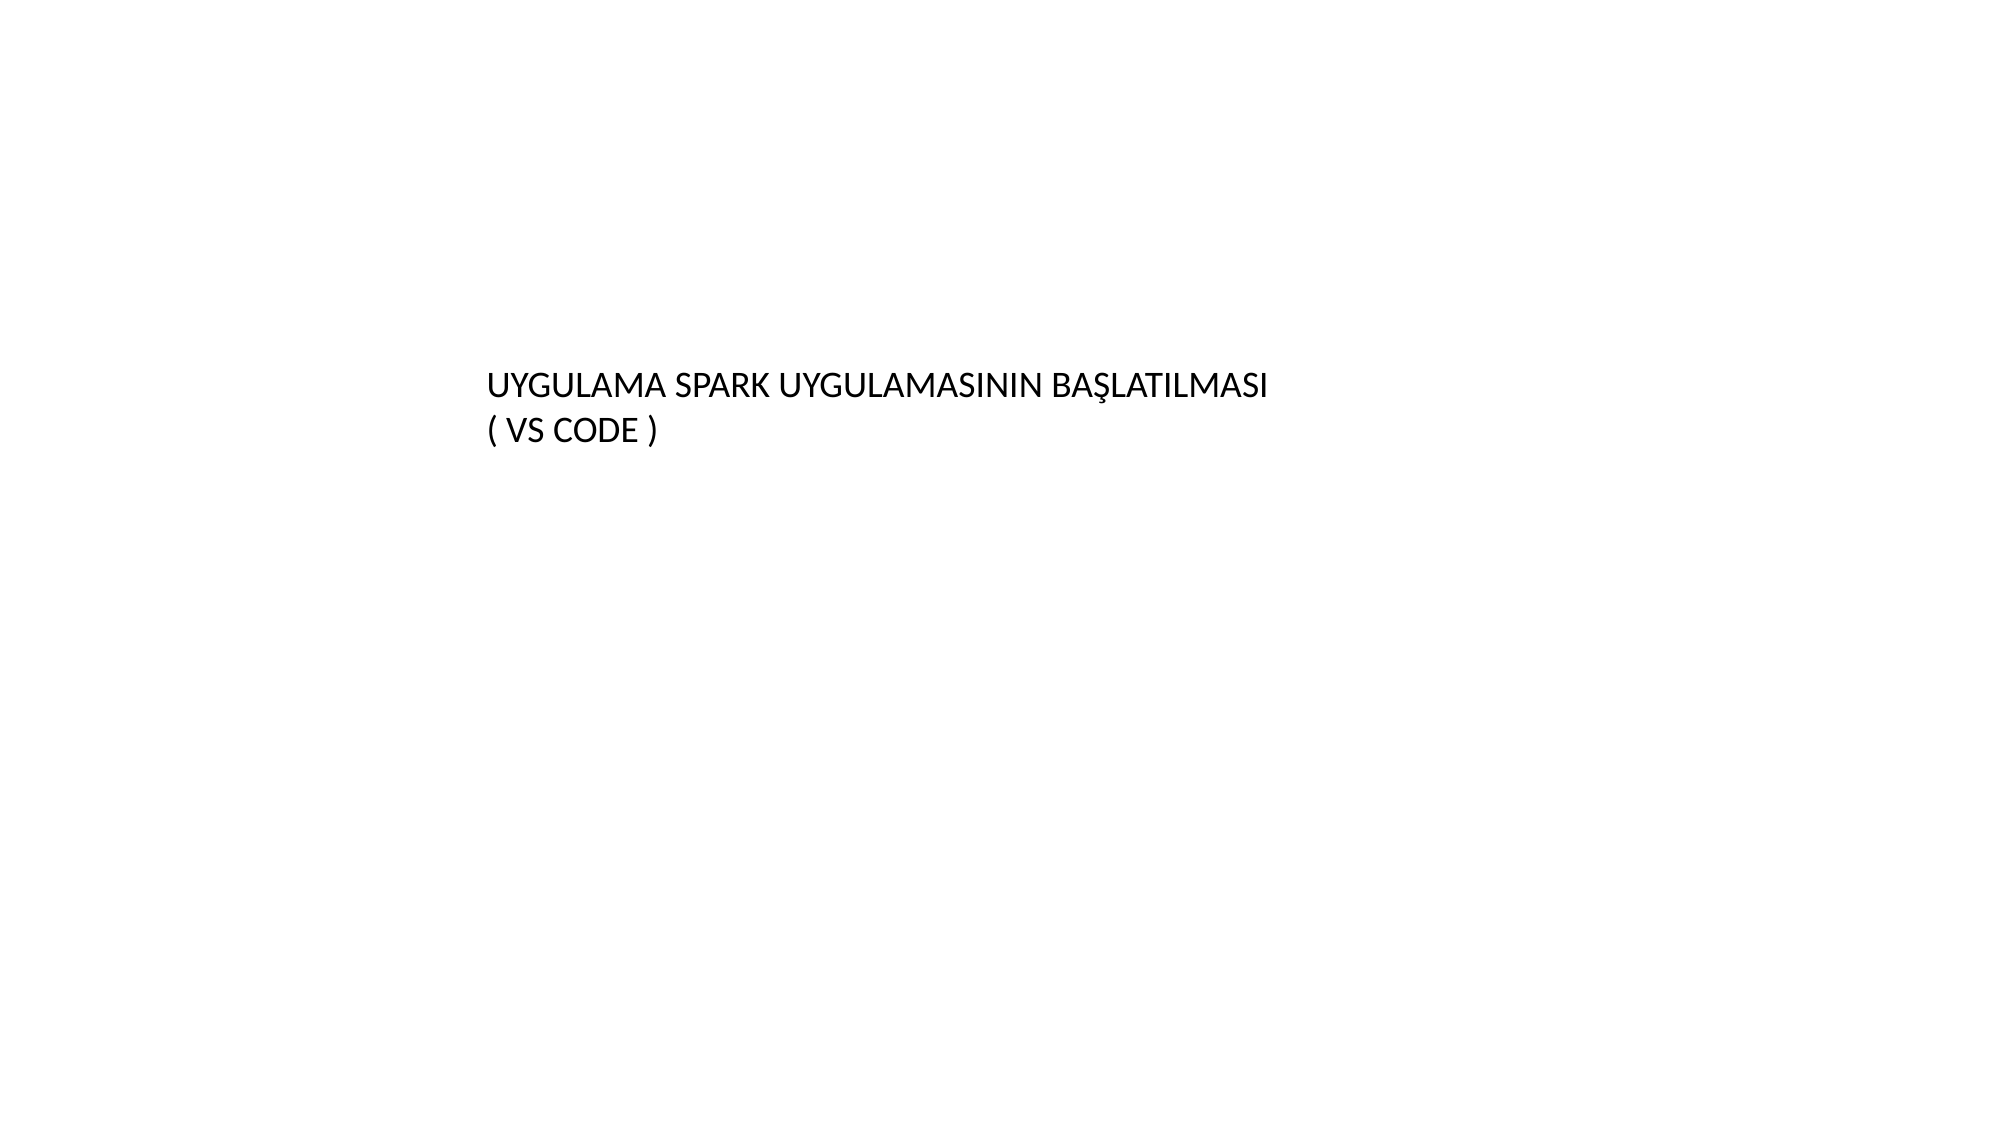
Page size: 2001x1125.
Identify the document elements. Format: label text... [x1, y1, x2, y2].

text_box UYGULAMA SPARK UYGULAMASININ BAŞLATILMASI ( VS CODE ) [471, 353, 1285, 458]
